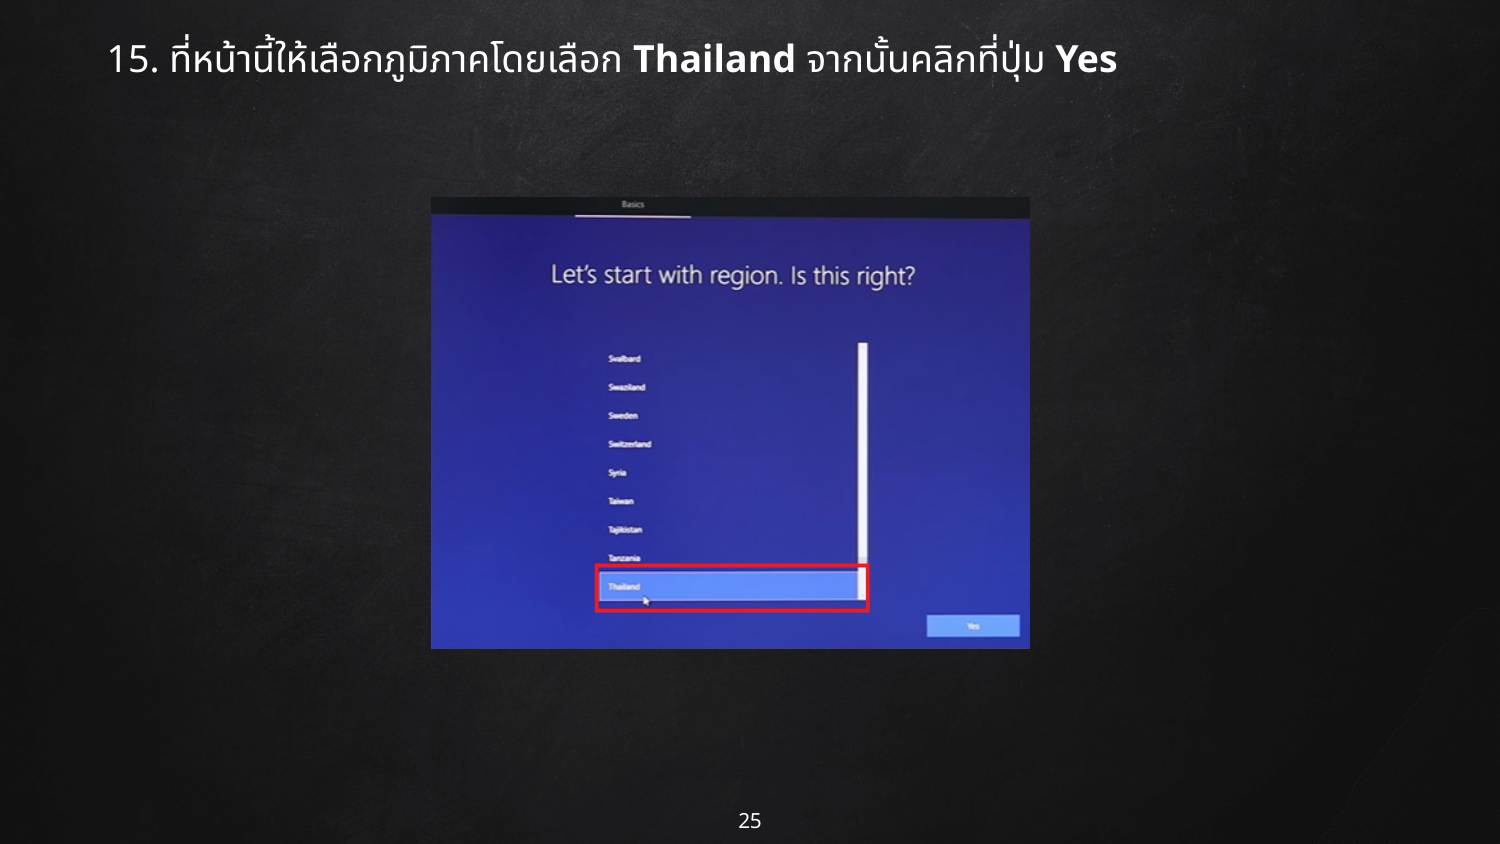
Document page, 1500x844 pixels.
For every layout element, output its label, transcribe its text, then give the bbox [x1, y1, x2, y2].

picture [0, 0, 1500, 844]
list 15. ที่หน้านี้ให้เลือกภูมิภาคโดยเลือก Thailand จากนั้นคลิกที่ปุ่ม Yes [75, 20, 1425, 812]
slide_number 25 [705, 792, 795, 844]
picture [430, 197, 1031, 650]
